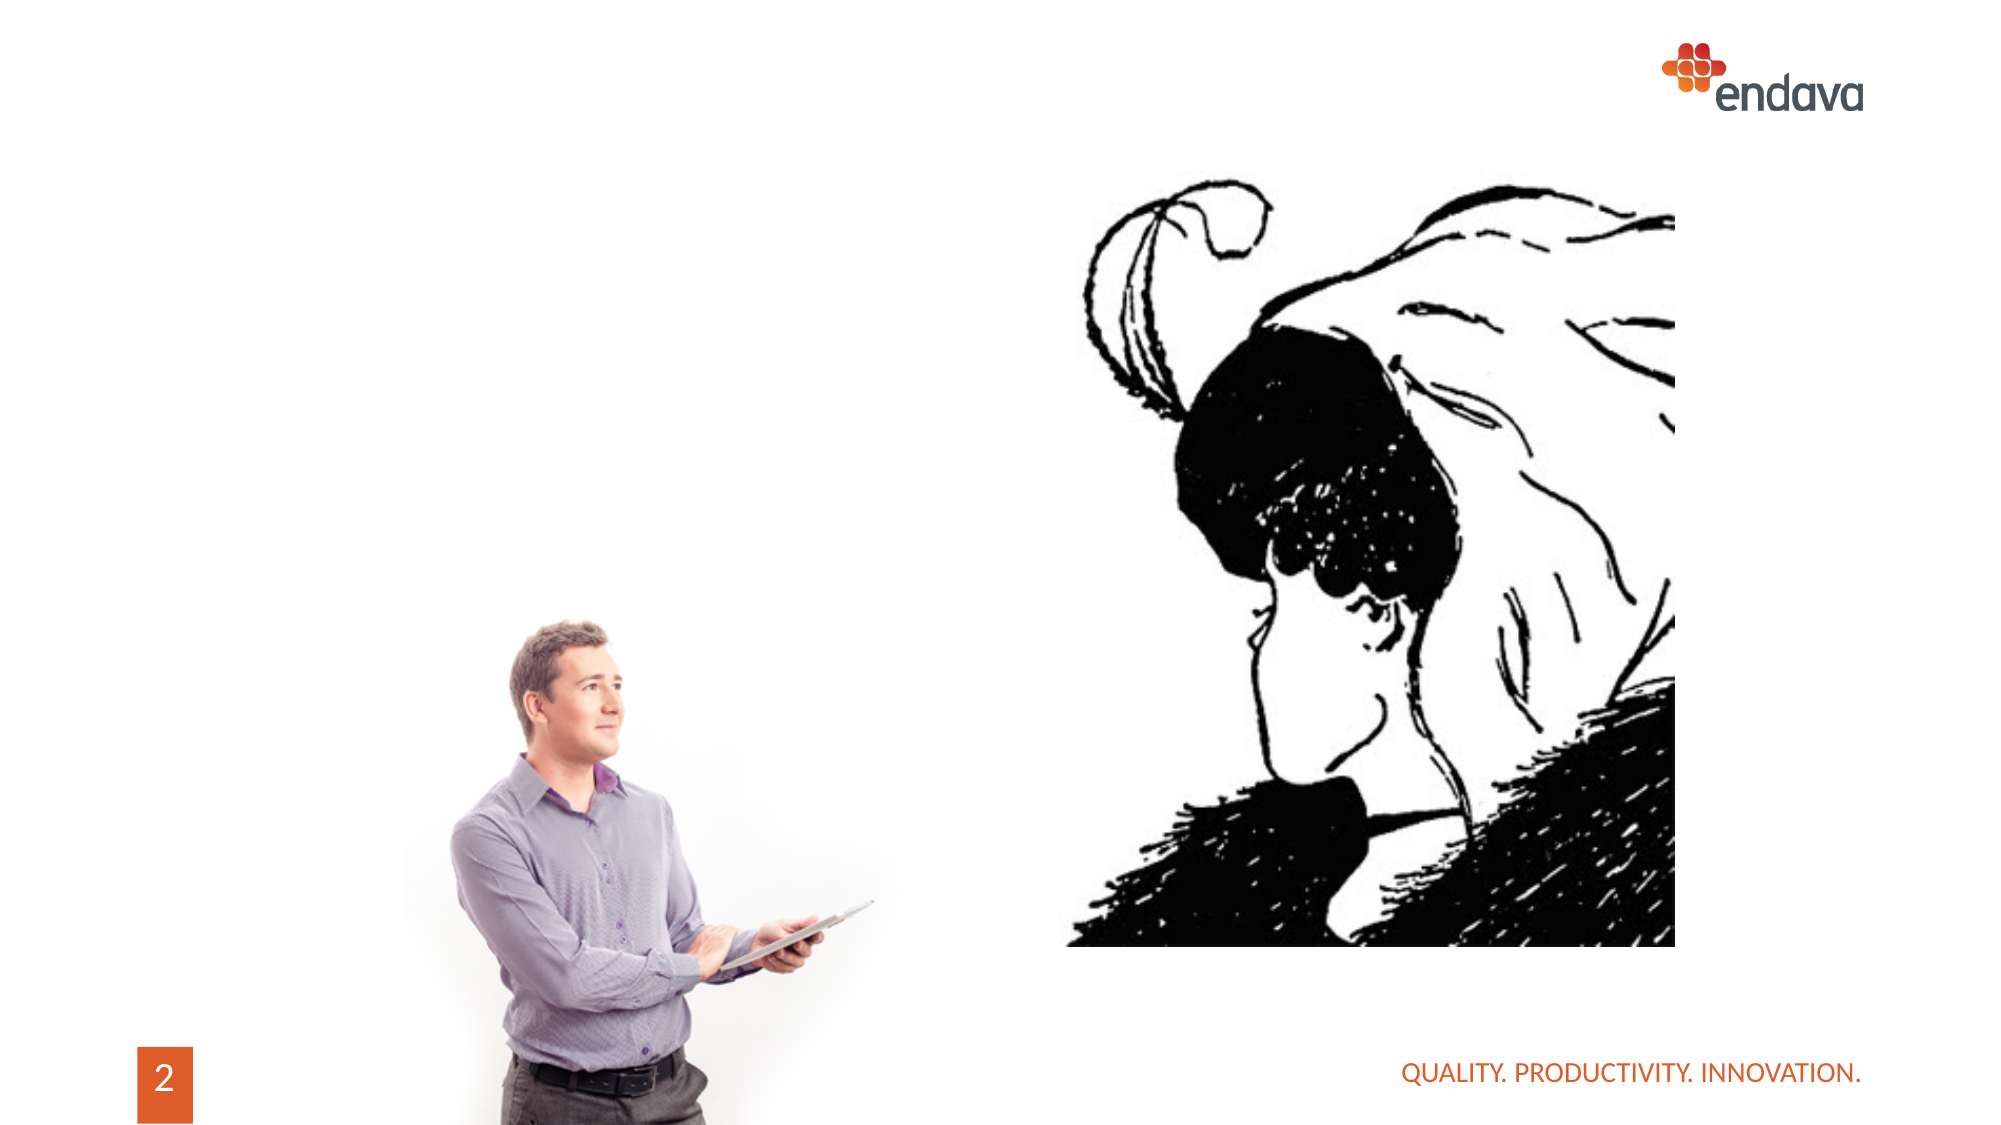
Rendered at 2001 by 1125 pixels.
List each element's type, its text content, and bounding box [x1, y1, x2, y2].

slide_number QUALITY. PRODUCTIVITY. INNOVATION. [1252, 1040, 1863, 1101]
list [1043, 170, 1675, 947]
picture [402, 602, 917, 1125]
picture [1662, 43, 1863, 111]
